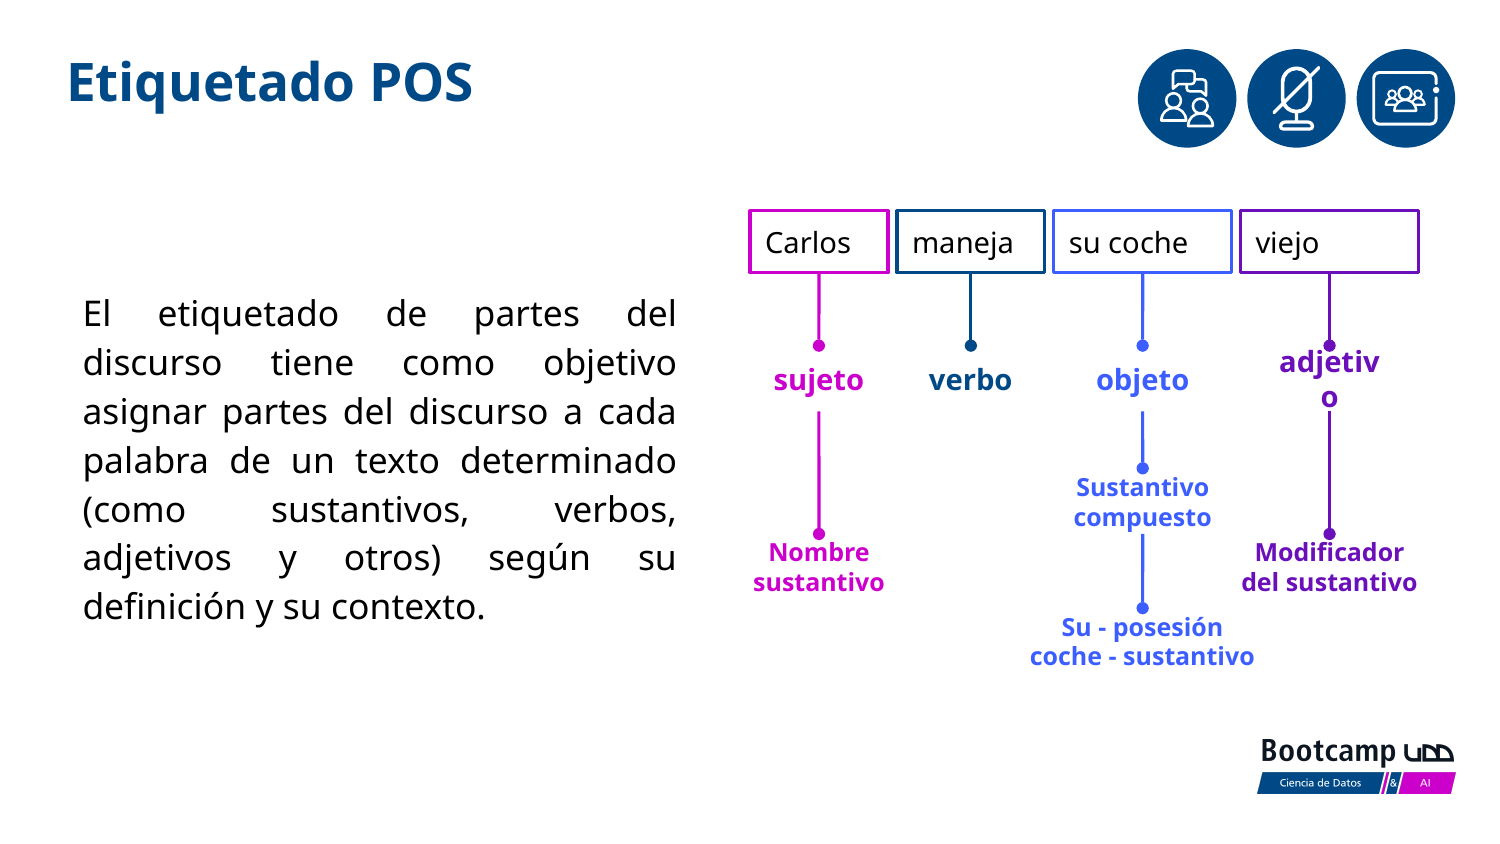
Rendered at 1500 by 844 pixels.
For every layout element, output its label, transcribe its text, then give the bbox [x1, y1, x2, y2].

text_box Nombre sustantivo [730, 533, 908, 600]
text_box Carlos [750, 210, 888, 273]
text_box maneja [897, 210, 1045, 273]
text_box El etiquetado de partes del discurso tiene como objetivo asignar partes del discurso a cada palabra de un texto determinado (como sustantivos, verbos, adjetivos y otros) según su definición y su contexto. [71, 273, 689, 639]
title Etiquetado POS [51, 32, 972, 127]
text_box Sustantivo compuesto [1053, 468, 1232, 534]
text_box adjetivo [1255, 345, 1404, 412]
picture [1257, 739, 1456, 794]
text_box sujeto [754, 345, 884, 412]
text_box objeto [1077, 345, 1208, 412]
text_box Modificador del sustantivo [1221, 533, 1438, 600]
text_box Su - posesión coche - sustantivo [1005, 608, 1280, 674]
text_box verbo [906, 345, 1036, 412]
text_box viejo [1240, 210, 1419, 273]
text_box su coche [1053, 210, 1232, 273]
